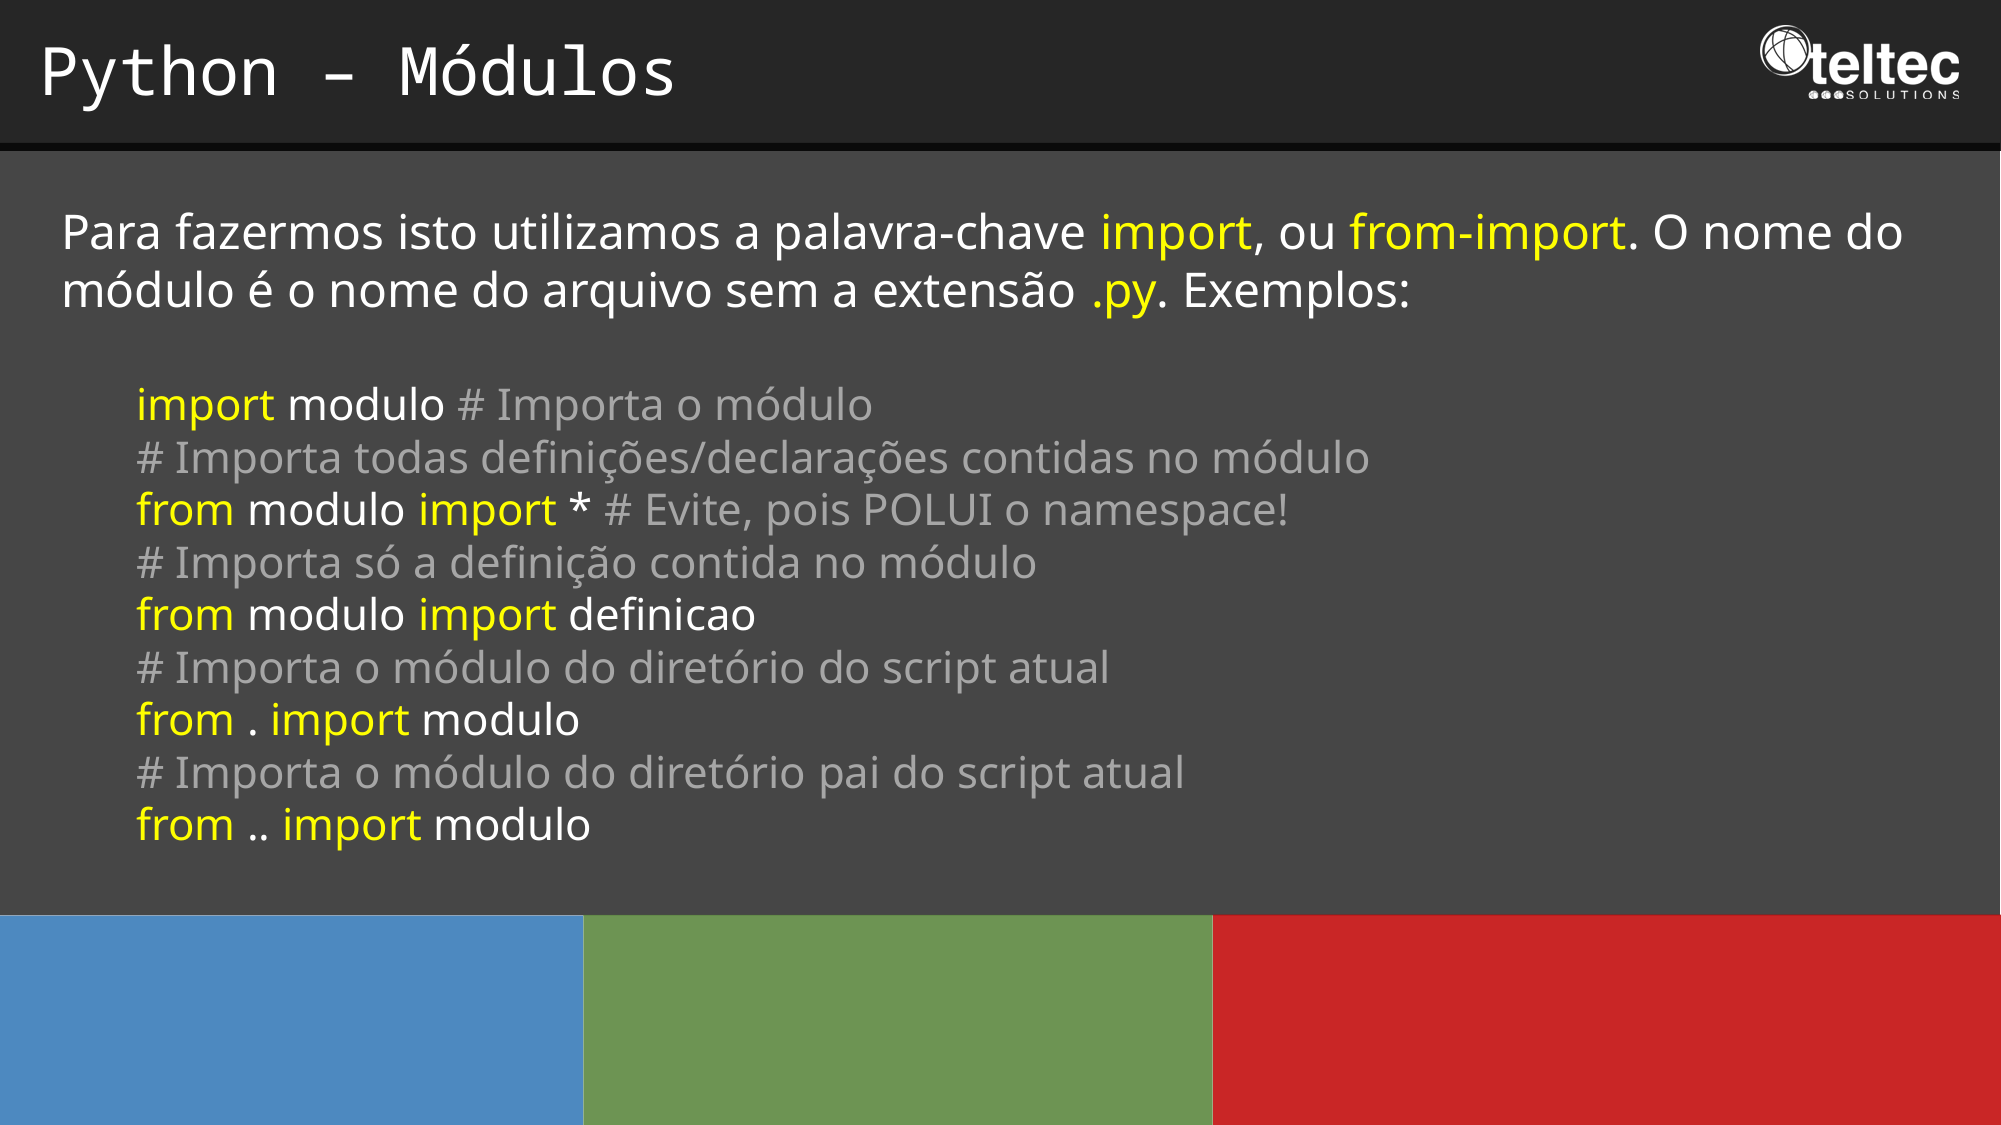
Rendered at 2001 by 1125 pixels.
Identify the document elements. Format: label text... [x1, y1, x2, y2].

text_box Para fazermos isto utilizamos a palavra-chave import, ou from-import. O nome do módulo é o nome do arquivo sem a extensão .py. Exemplos: import modulo # Importa o módulo # Importa todas definições/declarações contidas no módulo from modulo import * # Evite, pois POLUI o namespace! # Importa só a definição contida no módulo from modulo import definicao # Importa o módulo do diretório do script atual from . import modulo # Importa o módulo do diretório pai do script atual from .. import modulo [46, 194, 1942, 866]
text_box Python – Módulos [24, 20, 694, 116]
